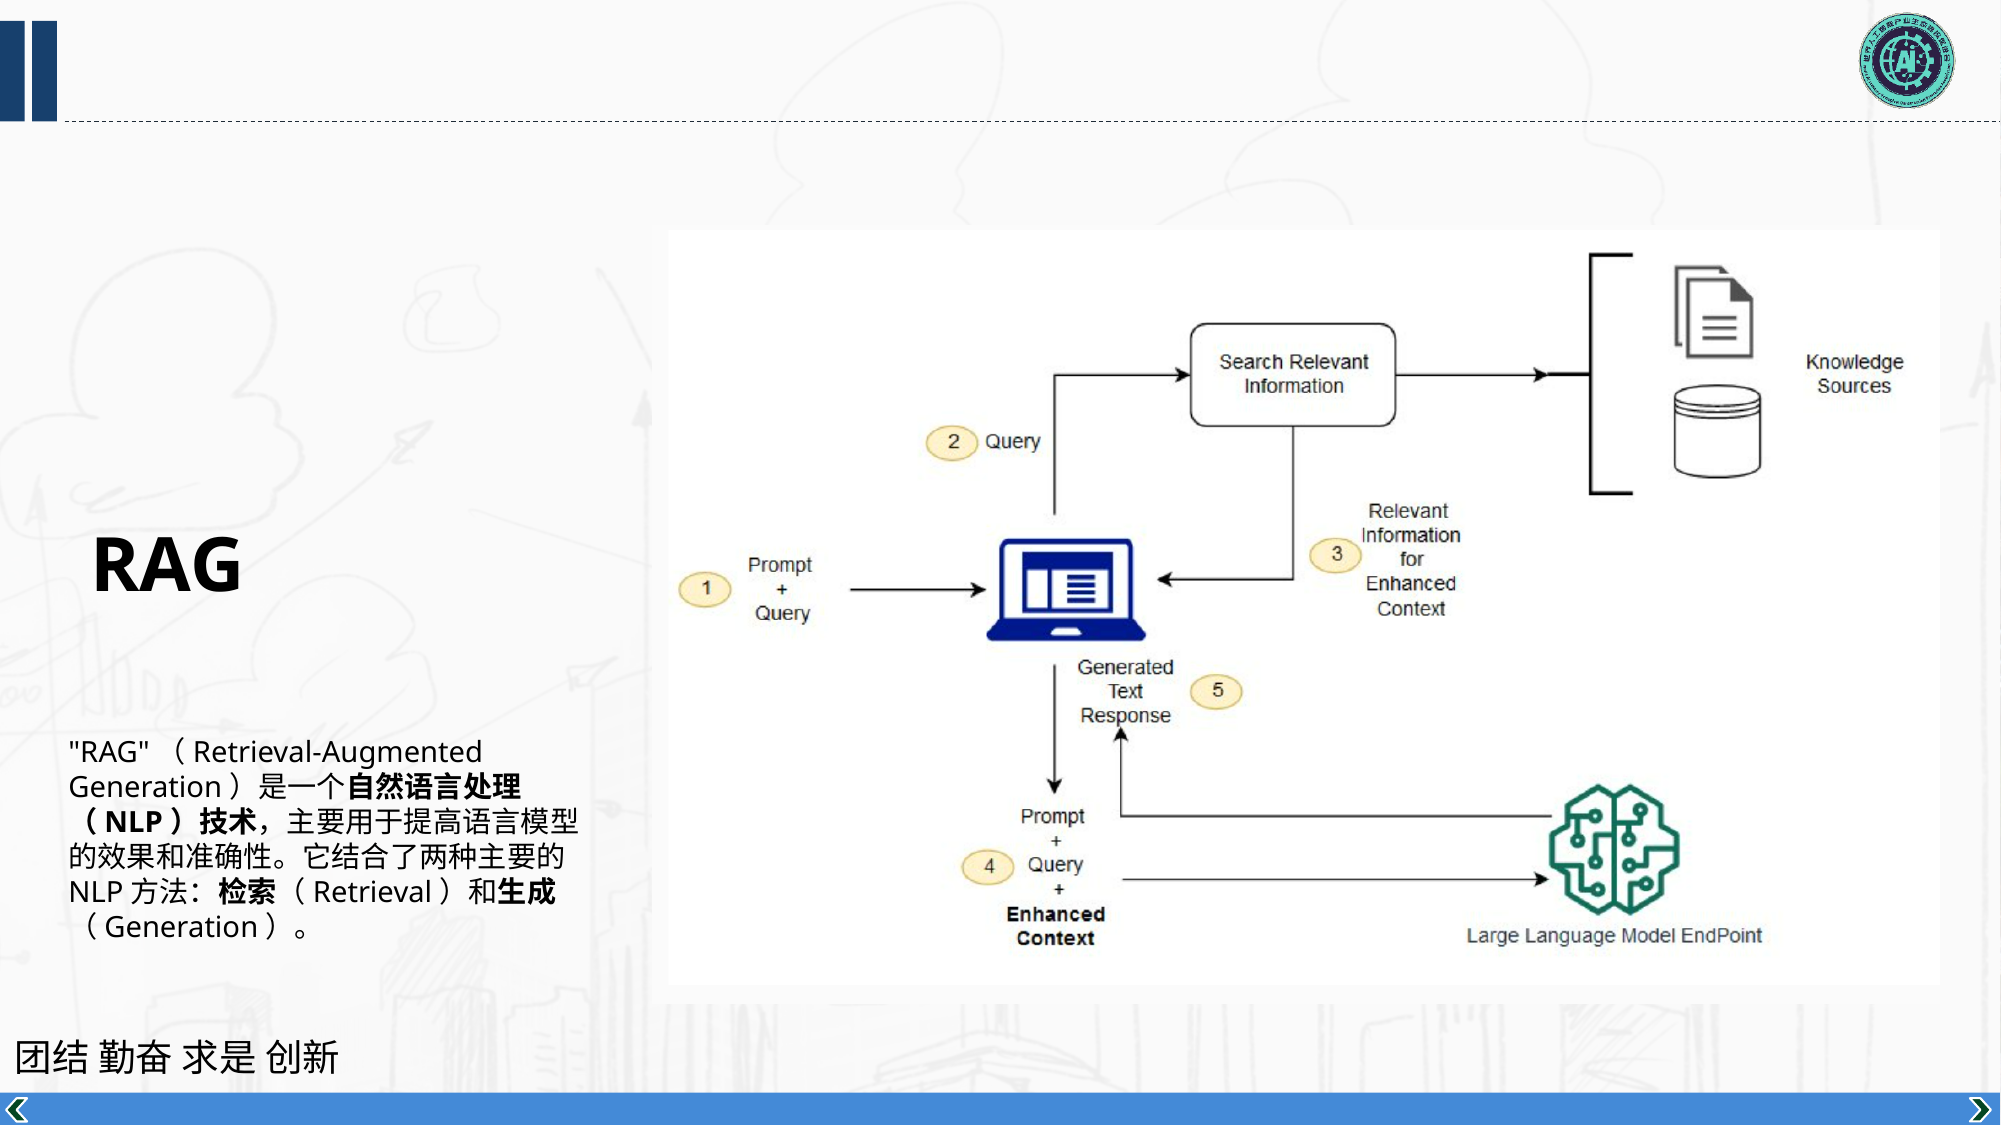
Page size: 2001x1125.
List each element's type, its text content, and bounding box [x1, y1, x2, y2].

picture [652, 225, 1940, 1004]
text_box RAG [75, 509, 652, 615]
text_box "RAG"（Retrieval-Augmented Generation）是一个自然语言处理（NLP）技术，主要用于提高语言模型的效果和准确性。它结合了两种主要的NLP方法：检索（Retrieval）和生成（Generation）。 [53, 725, 610, 951]
picture [1857, 11, 1956, 110]
